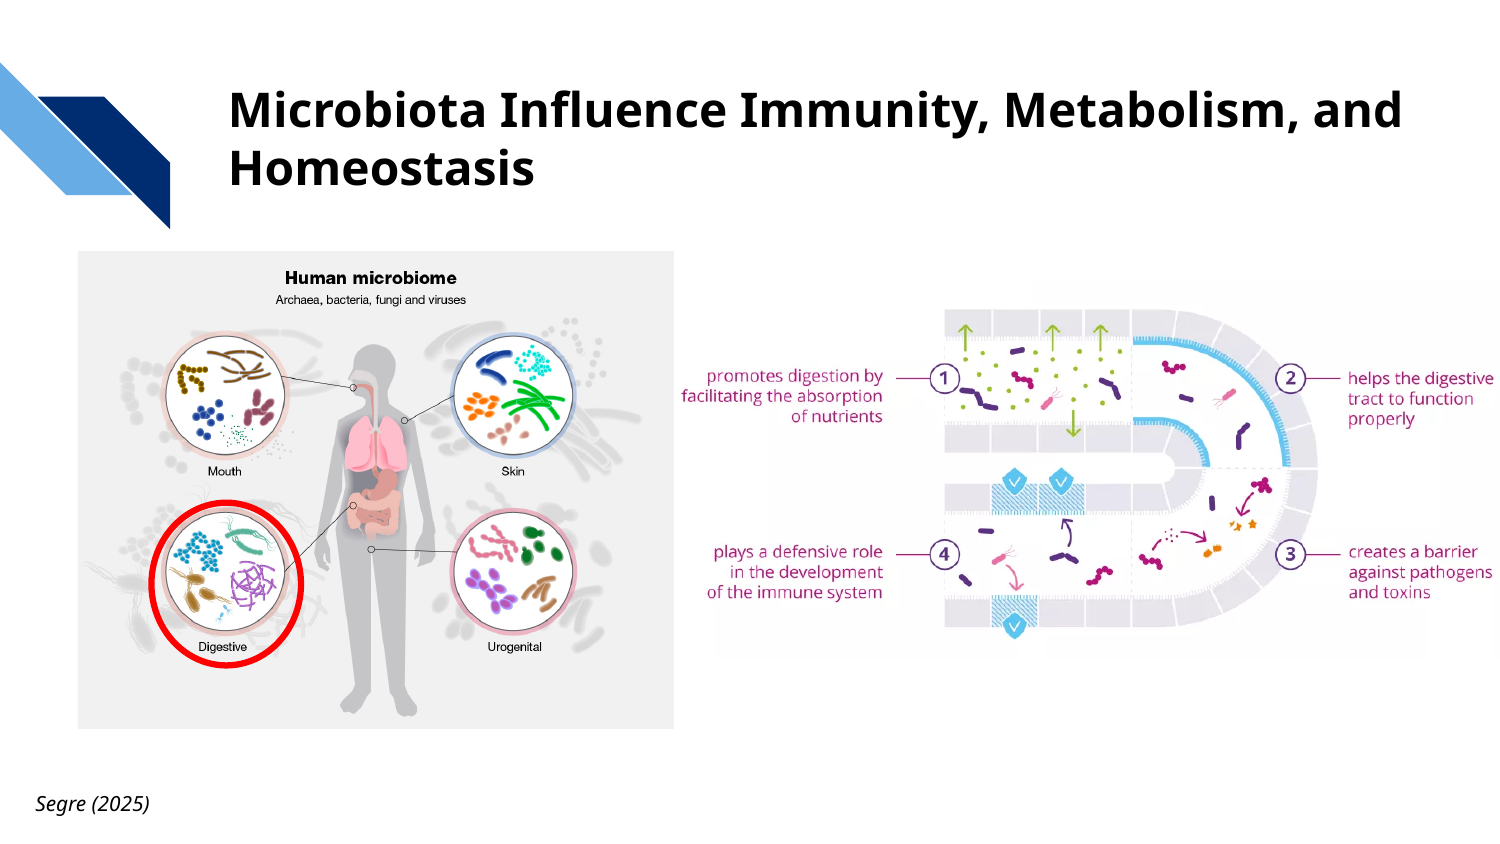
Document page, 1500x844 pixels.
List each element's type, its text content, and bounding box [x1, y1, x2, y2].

text_box Segre (2025) [20, 776, 312, 809]
picture [77, 251, 1500, 729]
title Microbiota Influence Immunity, Metabolism, and Homeostasis [212, 64, 1480, 215]
